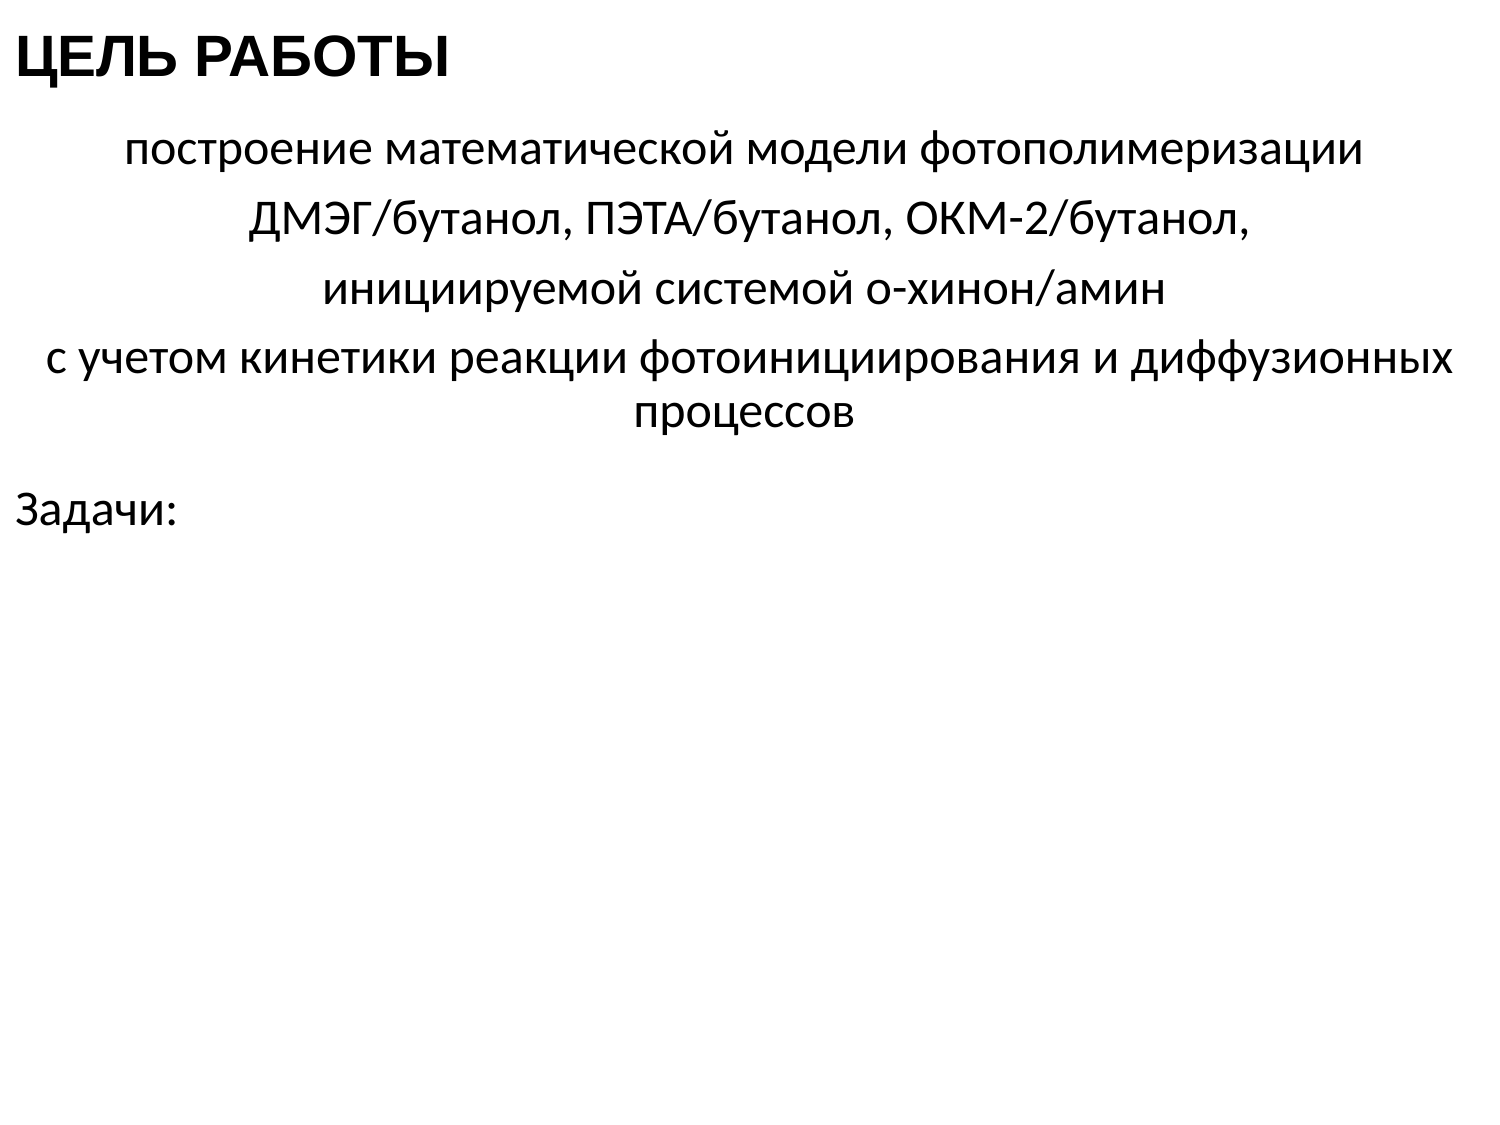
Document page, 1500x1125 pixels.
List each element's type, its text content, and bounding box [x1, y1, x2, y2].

title ЦЕЛЬ РАБОТЫ [0, 0, 1500, 115]
list построение математической модели фотополимеризации ДМЭГ/бутанол, ПЭТА/бутанол, ОКМ-2/бутанол, инициируемой системой о-хинон/амин с учетом кинетики реакции фотоинициирования и диффузионных процессов [0, 115, 1500, 474]
text_box Задачи: [0, 474, 1500, 1125]
